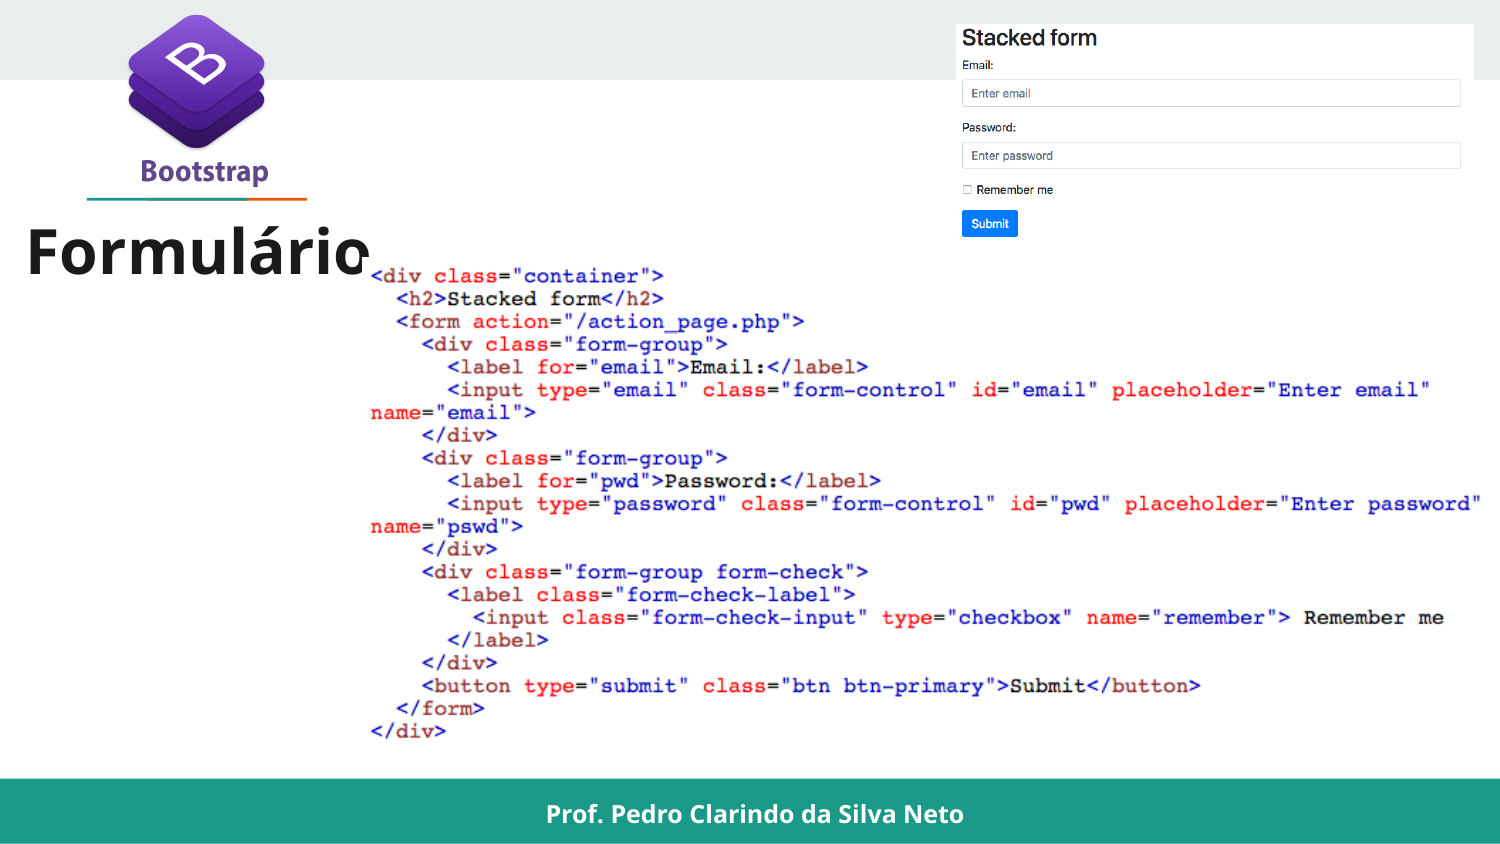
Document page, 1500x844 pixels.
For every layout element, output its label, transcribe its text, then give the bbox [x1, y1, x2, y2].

title Prof. Pedro Clarindo da Silva Neto [10, 794, 1500, 844]
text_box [99, 10, 306, 212]
title Formulário [10, 197, 636, 301]
picture [361, 24, 1500, 756]
text_box [0, 778, 1500, 844]
